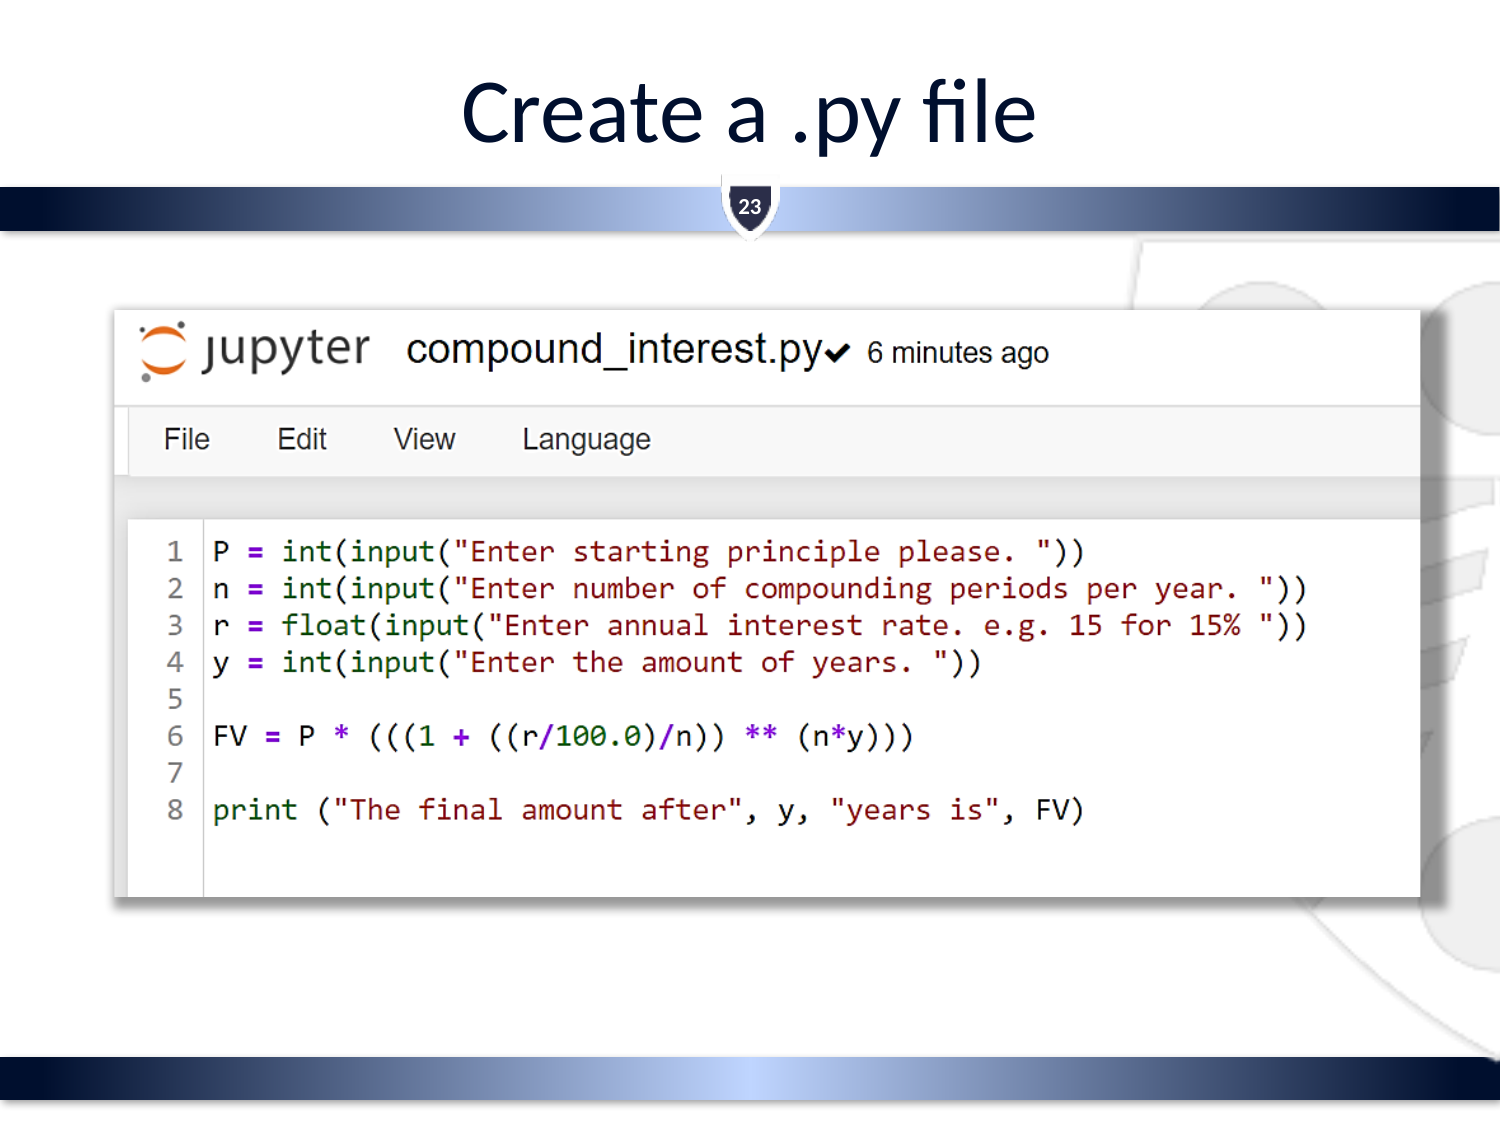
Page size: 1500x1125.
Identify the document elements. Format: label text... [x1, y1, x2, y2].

picture [720, 235, 780, 242]
picture [113, 310, 1421, 898]
title Create a .py file [75, 12, 1425, 200]
slide_number 23 [718, 174, 782, 235]
